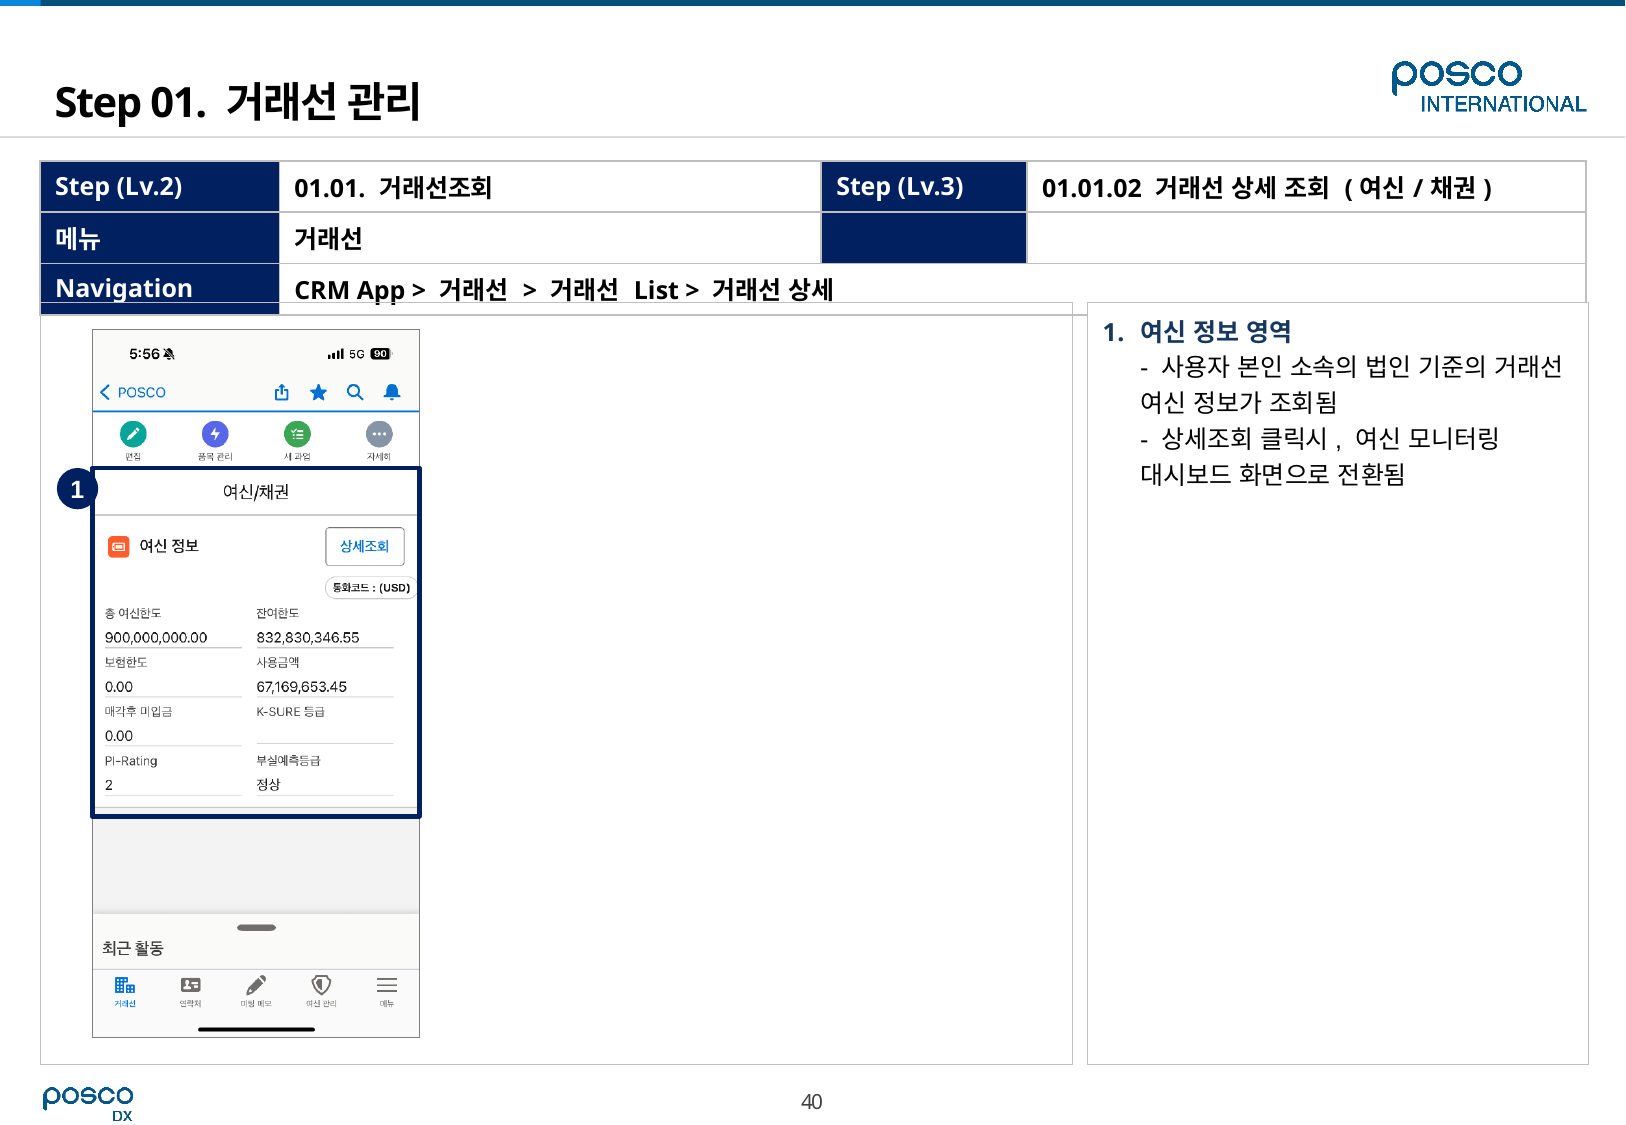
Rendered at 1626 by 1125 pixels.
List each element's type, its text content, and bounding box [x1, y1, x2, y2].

table_cell 거래선 [280, 213, 820, 263]
text_box 1 [56, 467, 92, 510]
table_cell Navigation [41, 264, 279, 302]
table_header Step (Lv.3) [822, 162, 1026, 211]
table_header 01.01. 거래선조회 [280, 162, 820, 211]
text_box [40, 302, 1073, 1065]
picture [0, 0, 41, 6]
picture [1391, 59, 1587, 113]
table_header 01.01.02 거래선 상세 조회 (여신/채권) [1028, 162, 1585, 211]
table_cell 메뉴 [41, 213, 279, 263]
table_cell [1028, 213, 1585, 263]
table_cell [822, 213, 1026, 263]
table_cell CRM App > 거래선 > 거래선 List > 거래선 상세 [280, 264, 1585, 314]
picture [92, 329, 420, 1038]
text_box Step 01. 거래선 관리 [39, 68, 685, 115]
picture [43, 1087, 133, 1121]
table_header Step (Lv.2) [41, 162, 279, 211]
text_box 여신 정보 영역 - 사용자 본인 소속의 법인 기준의 거래선 여신 정보가 조회됨 - 상세조회 클릭시, 여신 모니터링 대시보드 화면으로 전환됨 [1087, 302, 1589, 1065]
